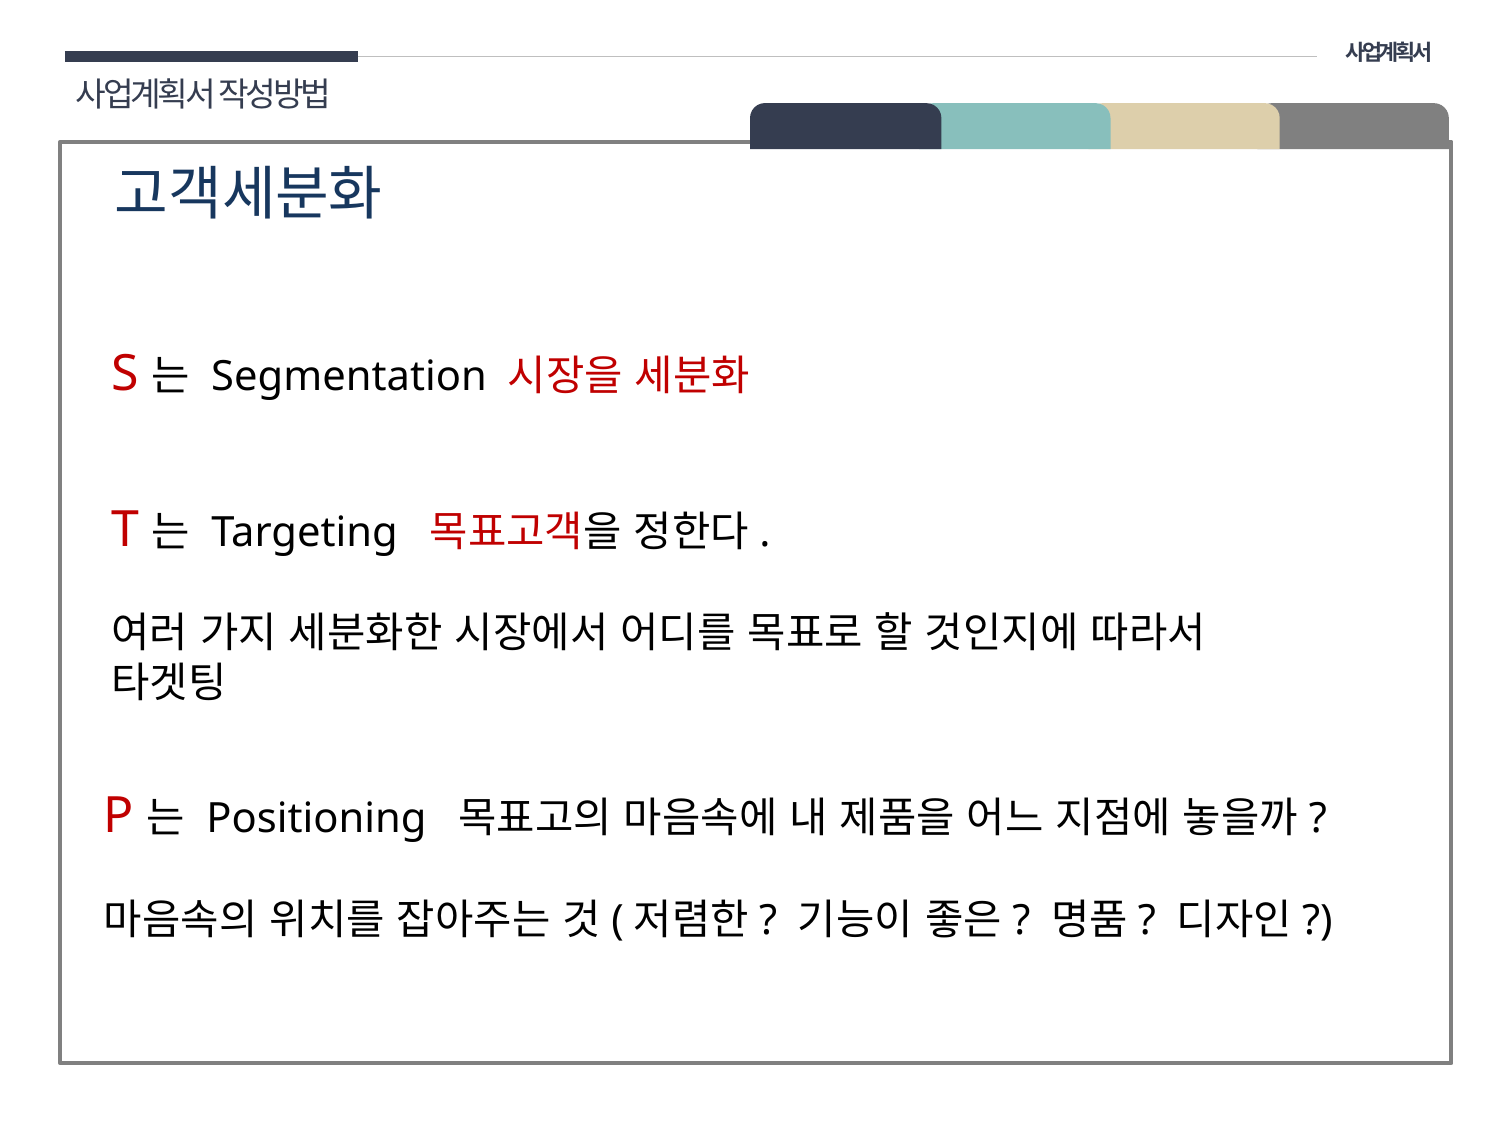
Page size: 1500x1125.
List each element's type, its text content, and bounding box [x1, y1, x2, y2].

text_box 고객세분화 [100, 149, 656, 240]
text_box S는 Segmentation 시장을 세분화 [96, 333, 857, 408]
text_box 사업계획서 [1330, 30, 1454, 72]
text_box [749, 102, 1450, 150]
text_box 사업계획서 작성방법 [61, 65, 347, 121]
text_box P는 Positioning 목표고의 마음속에 내 제품을 어느 지점에 놓을까? 마음속의 위치를 잡아주는 것(저렴한? 기능이 좋은? 명품? 디자인?) [89, 775, 1451, 951]
text_box T는 Targeting 목표고객을 정한다. 여러 가지 세분화한 시장에서 어디를 목표로 할 것인지에 따라서 타겟팅 [96, 488, 1392, 714]
